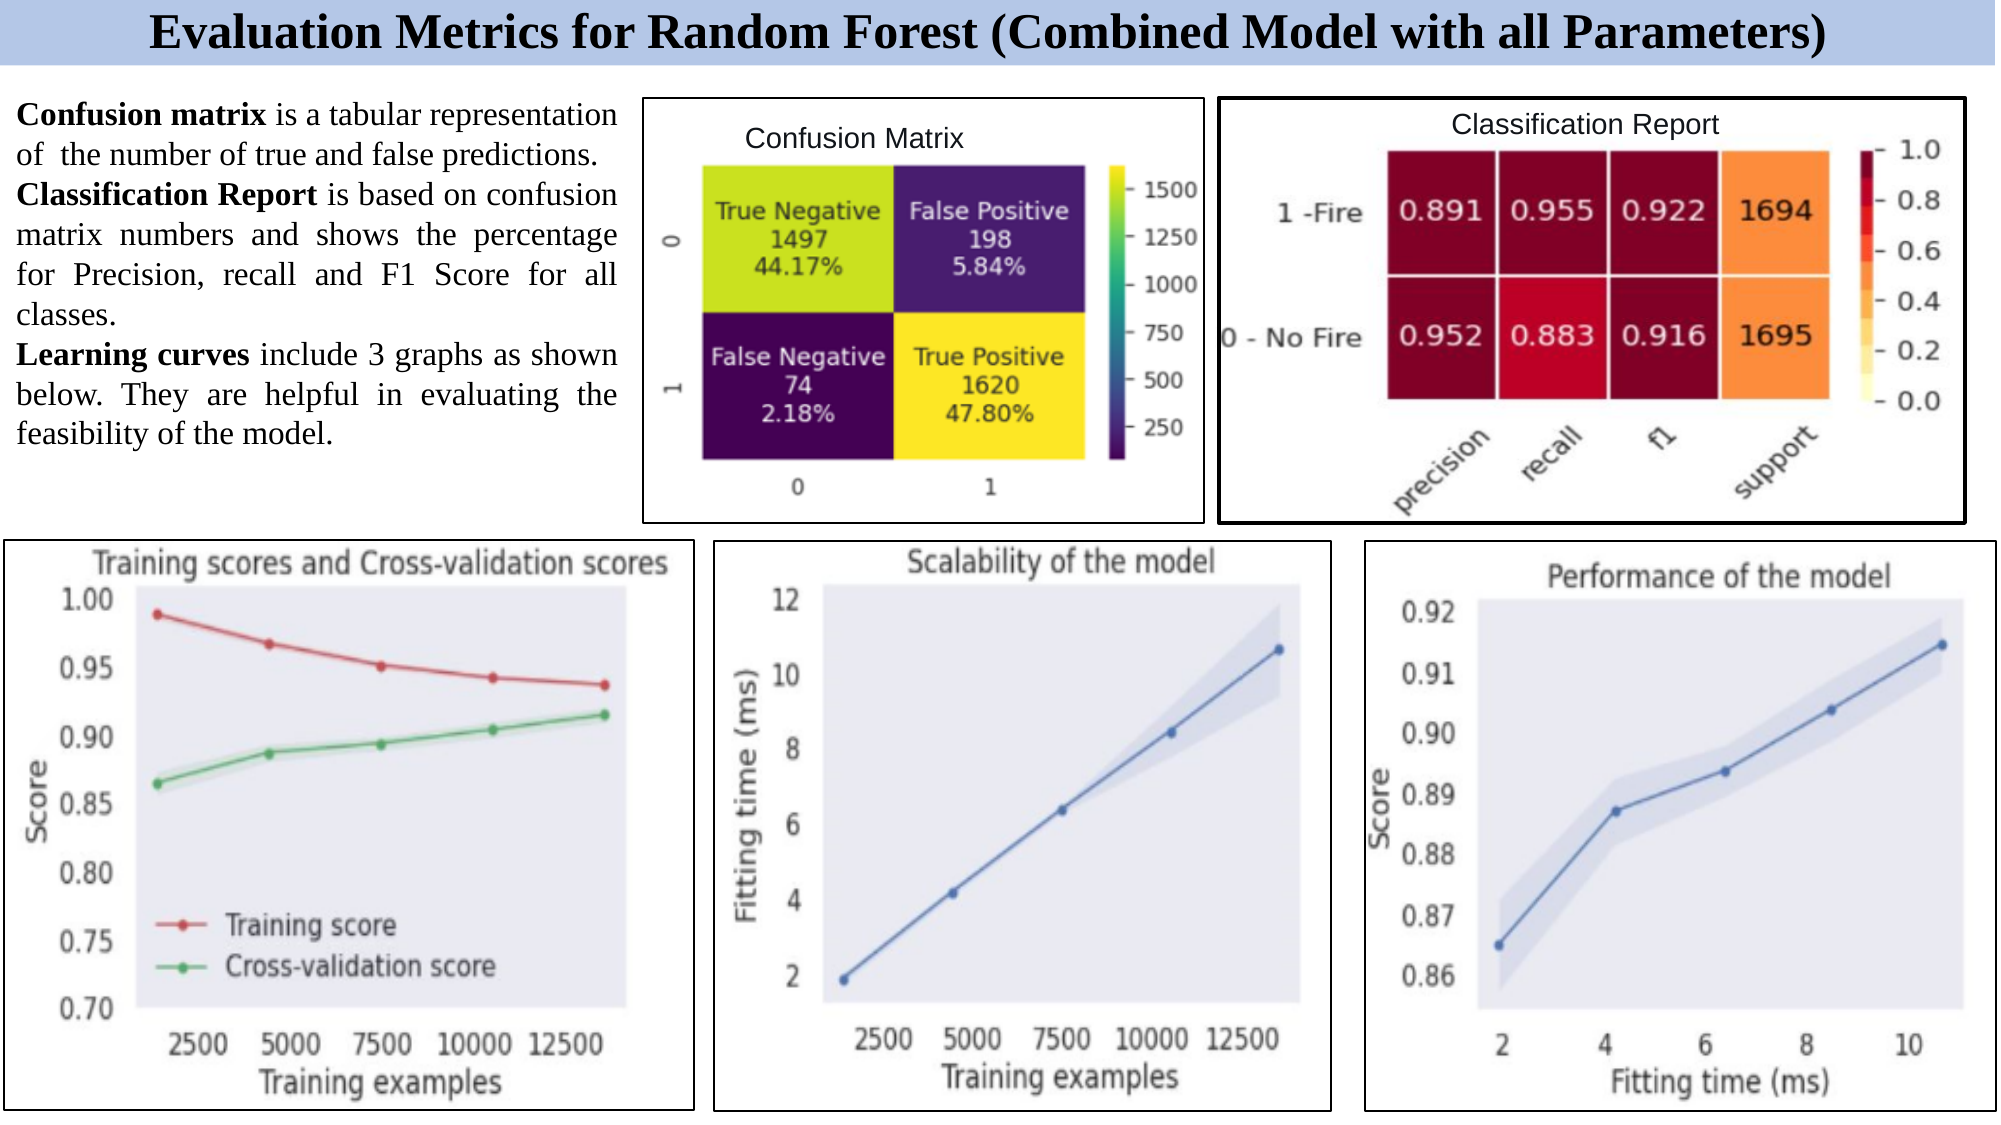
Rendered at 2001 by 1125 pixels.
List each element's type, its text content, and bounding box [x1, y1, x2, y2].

text_box [1217, 96, 1967, 102]
picture [646, 103, 1980, 523]
picture [714, 542, 1331, 1111]
text_box [641, 509, 1199, 526]
text_box [641, 96, 1206, 152]
picture [1365, 542, 1995, 1111]
picture [4, 541, 693, 1110]
text_box Evaluation Metrics for Random Forest (Combined Model with all Parameters) [0, 0, 1995, 66]
text_box Confusion matrix is a tabular representation of the number of true and false predictions. Classification Report is based on confusion matrix numbers and shows the percentage for Precision, recall and F1 Score for all classes. Learning curves include 3 graphs as shown below. They are helpful in evaluating the feasibility of the model. [1, 85, 634, 460]
